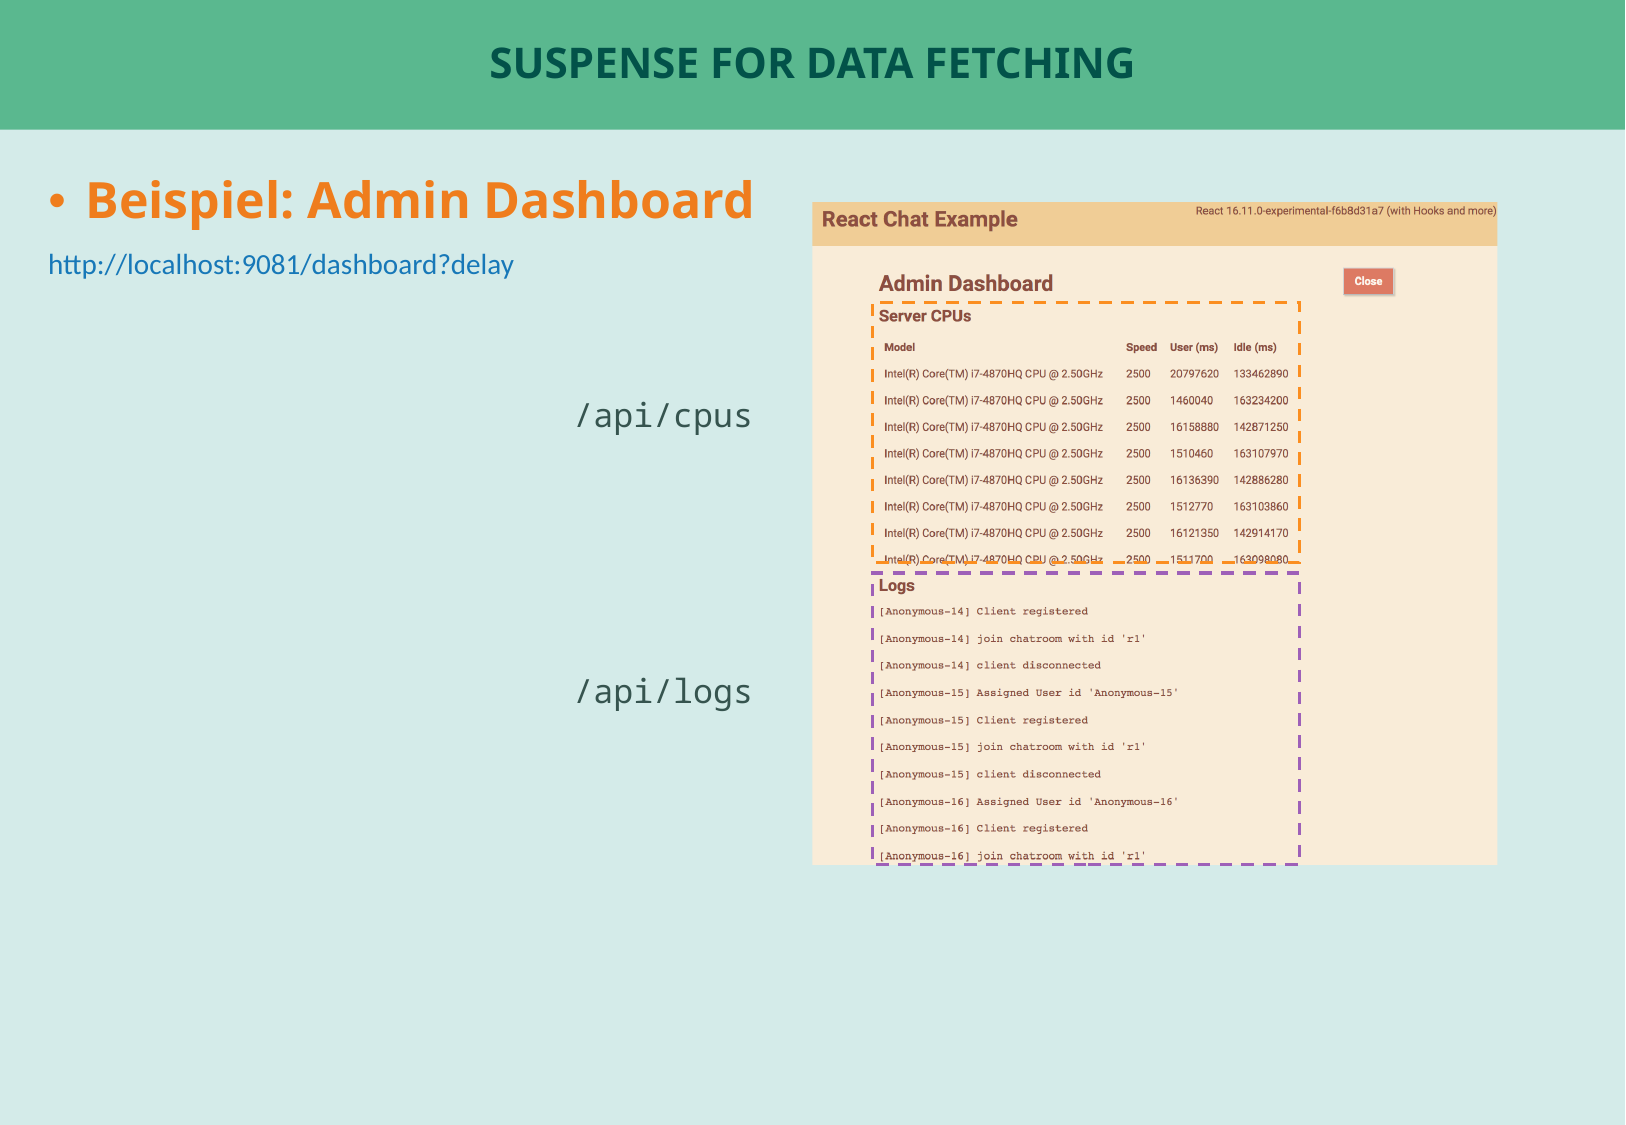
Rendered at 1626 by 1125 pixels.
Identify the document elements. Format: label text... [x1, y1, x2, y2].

picture [812, 202, 1498, 865]
text_box /api/cpus [558, 387, 769, 442]
title Suspense For Data Fetching [0, 0, 1625, 130]
text_box /api/logs [558, 663, 769, 718]
list Beispiel: Admin Dashboard [33, 168, 1592, 292]
text_box http://localhost:9081/dashboard?delay [33, 237, 648, 288]
